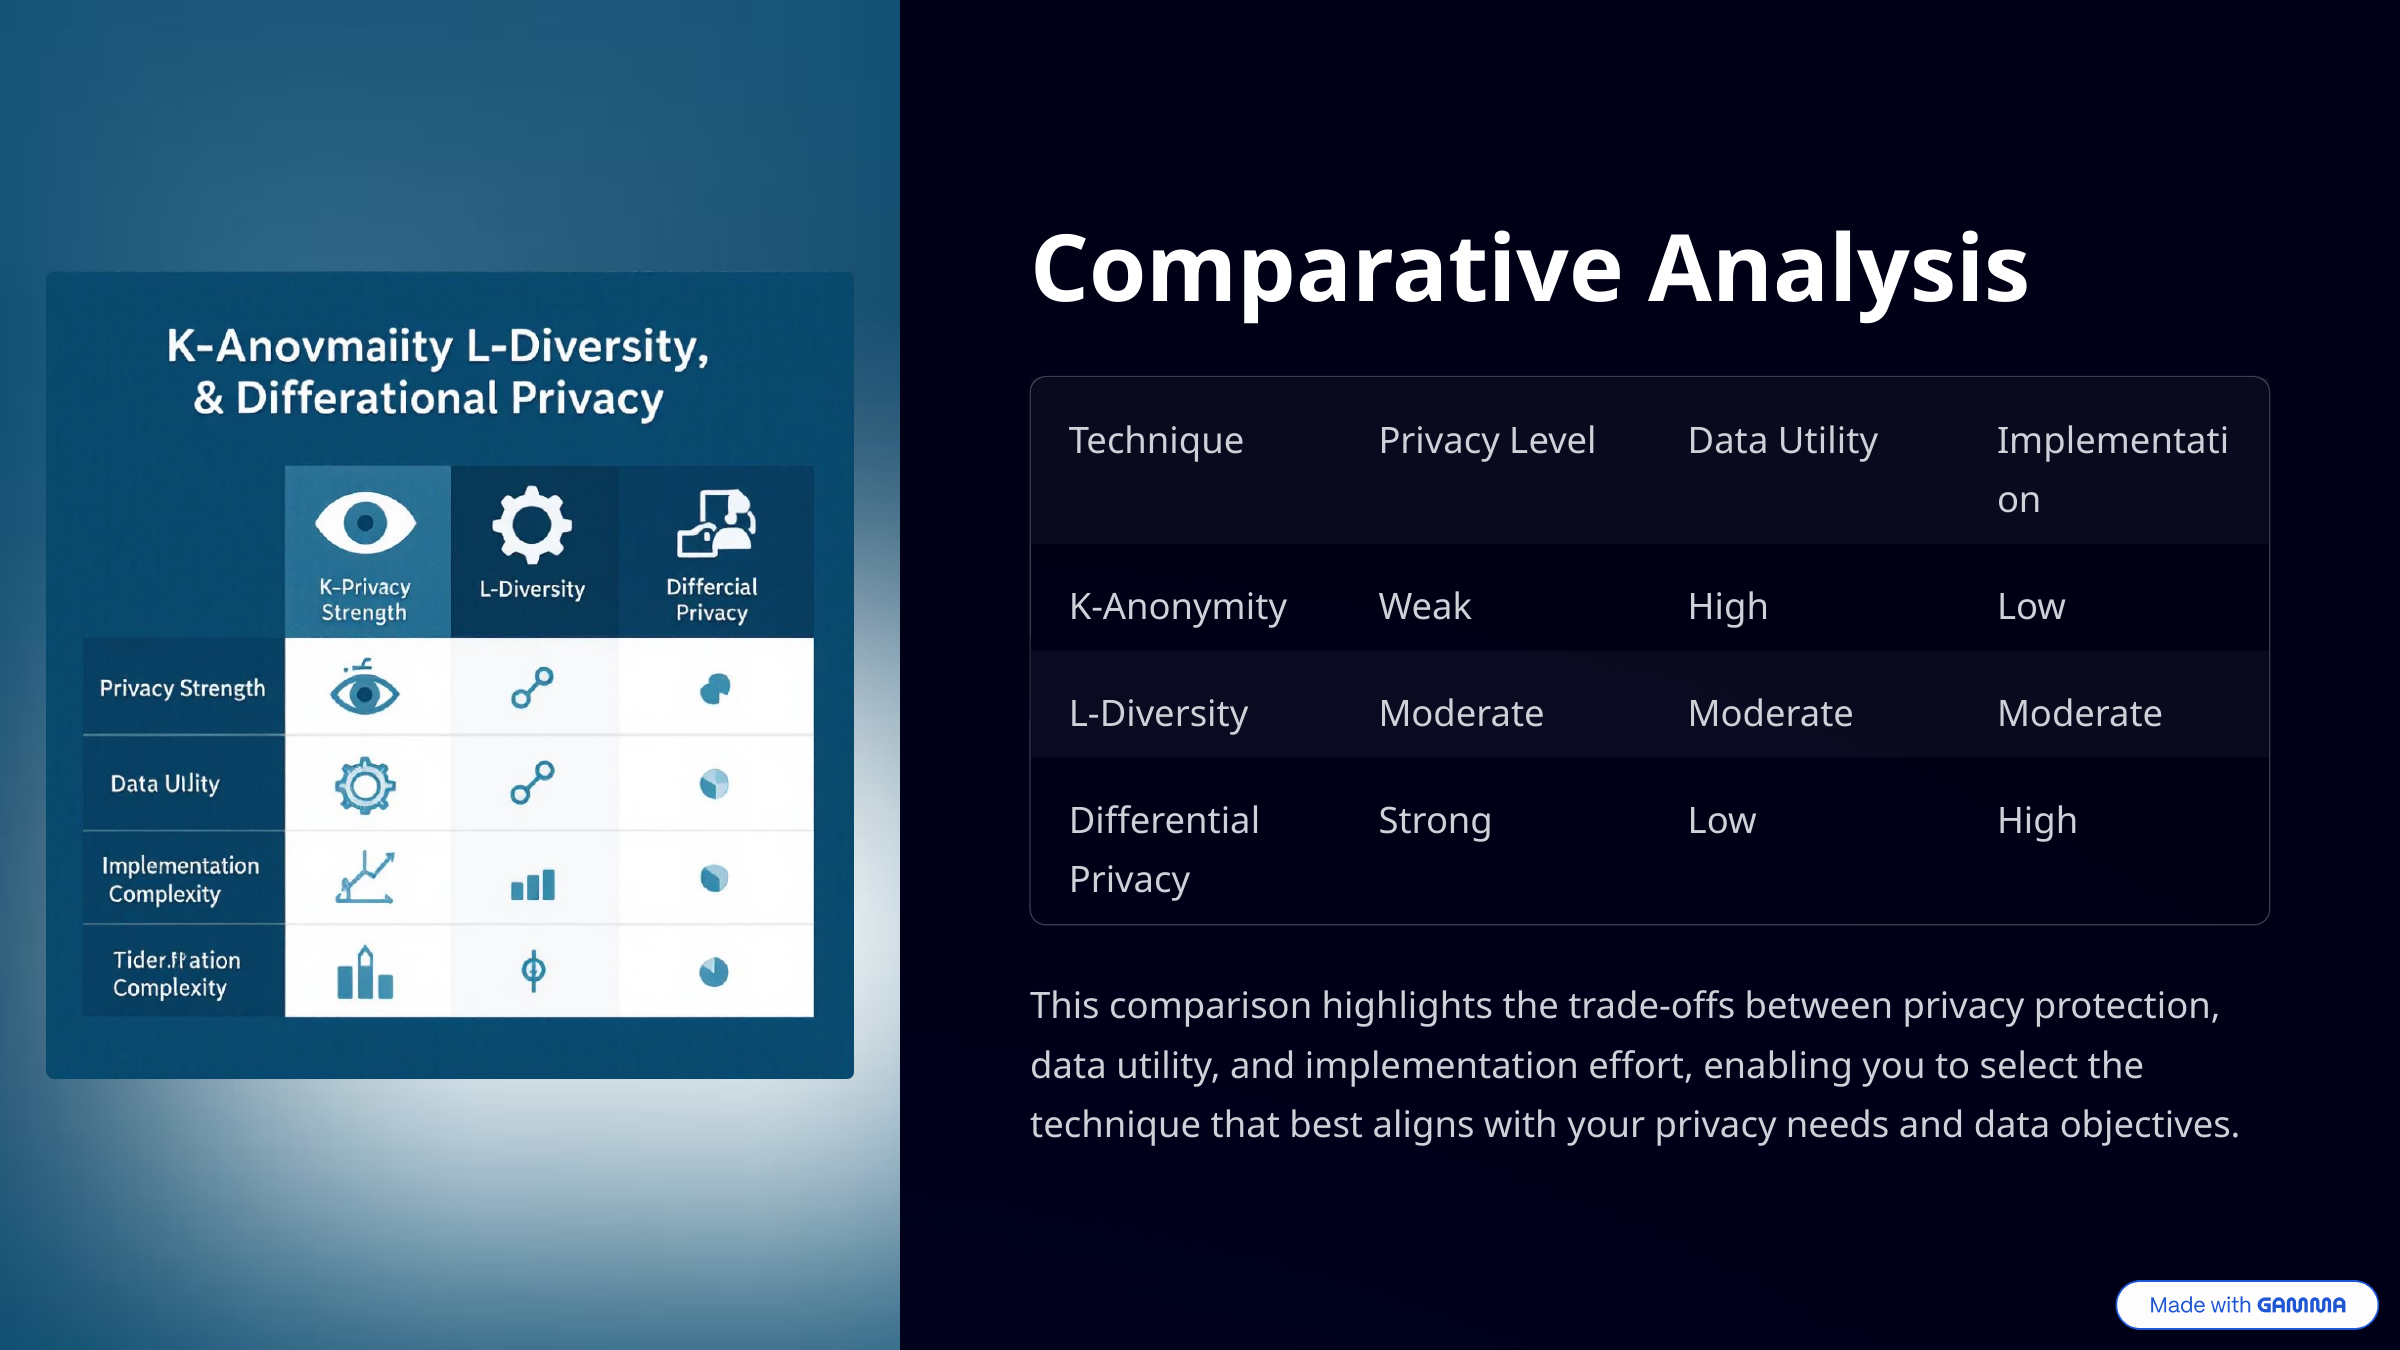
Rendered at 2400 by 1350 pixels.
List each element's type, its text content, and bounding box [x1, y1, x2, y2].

text_box This comparison highlights the trade-offs between privacy protection, data utility, and implementation effort, enabling you to select the technique that best aligns with your privacy needs and data objectives. [1030, 966, 2270, 1146]
text_box Strong [1378, 781, 1613, 841]
text_box Moderate [1997, 674, 2232, 734]
text_box High [1687, 567, 1922, 628]
text_box [1031, 757, 2269, 924]
text_box K-Anonymity [1068, 567, 1303, 628]
text_box Privacy Level [1378, 401, 1613, 461]
text_box High [1997, 781, 2232, 841]
text_box Low [1997, 567, 2232, 628]
text_box [1031, 650, 2269, 757]
text_box Low [1687, 781, 1922, 841]
text_box Moderate [1687, 674, 1922, 734]
picture [0, 0, 900, 1350]
text_box Data Utility [1687, 401, 1922, 461]
text_box Implementation [1997, 401, 2232, 521]
text_box Weak [1378, 567, 1613, 628]
text_box [1031, 544, 2269, 650]
text_box Technique [1068, 401, 1303, 461]
text_box L-Diversity [1068, 674, 1303, 734]
text_box Moderate [1378, 674, 1613, 734]
text_box Comparative Analysis [1030, 204, 1961, 321]
text_box [1031, 377, 2269, 544]
text_box Differential Privacy [1068, 781, 1303, 901]
picture [2106, 1271, 2389, 1339]
